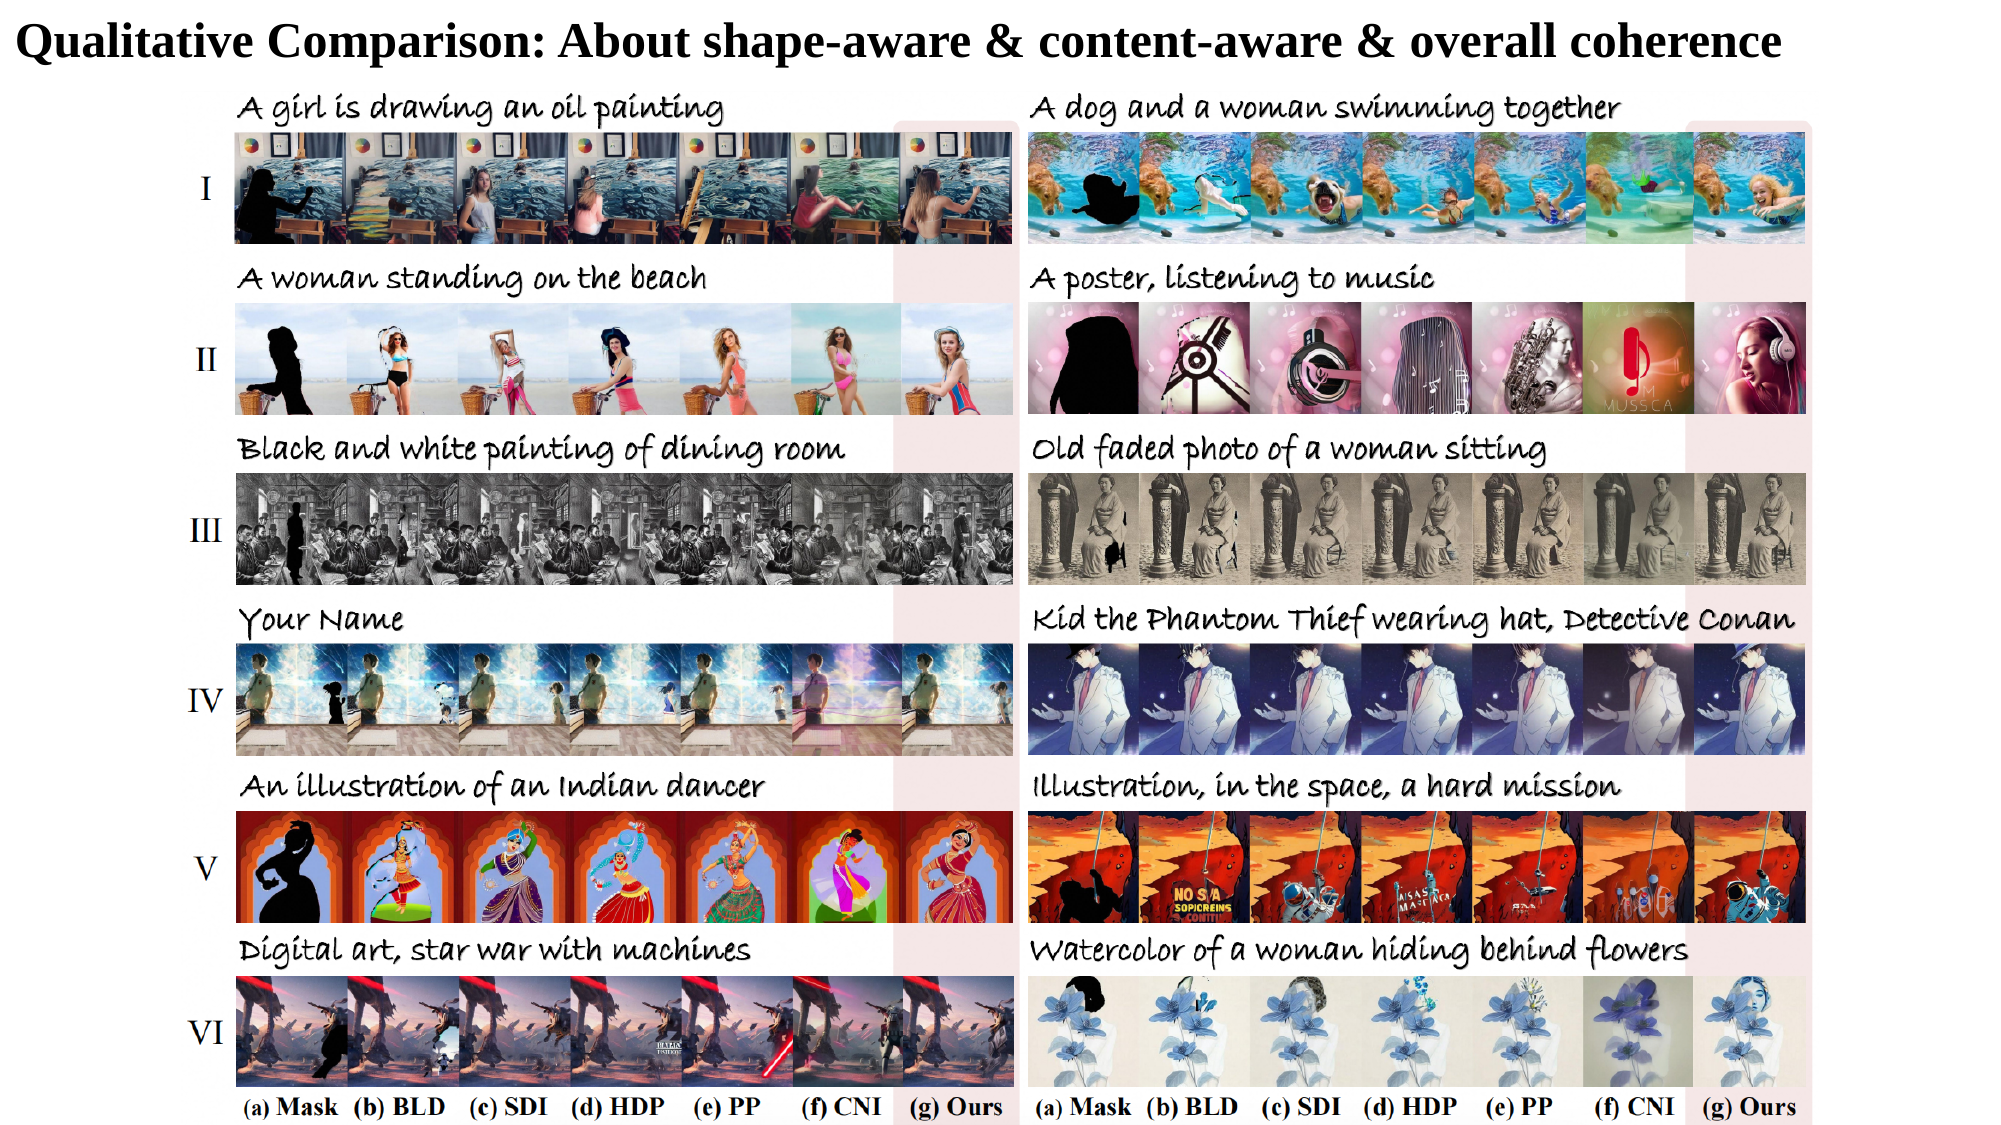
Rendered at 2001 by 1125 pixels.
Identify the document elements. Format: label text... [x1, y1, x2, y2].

picture [181, 91, 1819, 1125]
text_box Qualitative Comparison: About shape-aware & content-aware & overall coherence [0, 0, 1866, 75]
